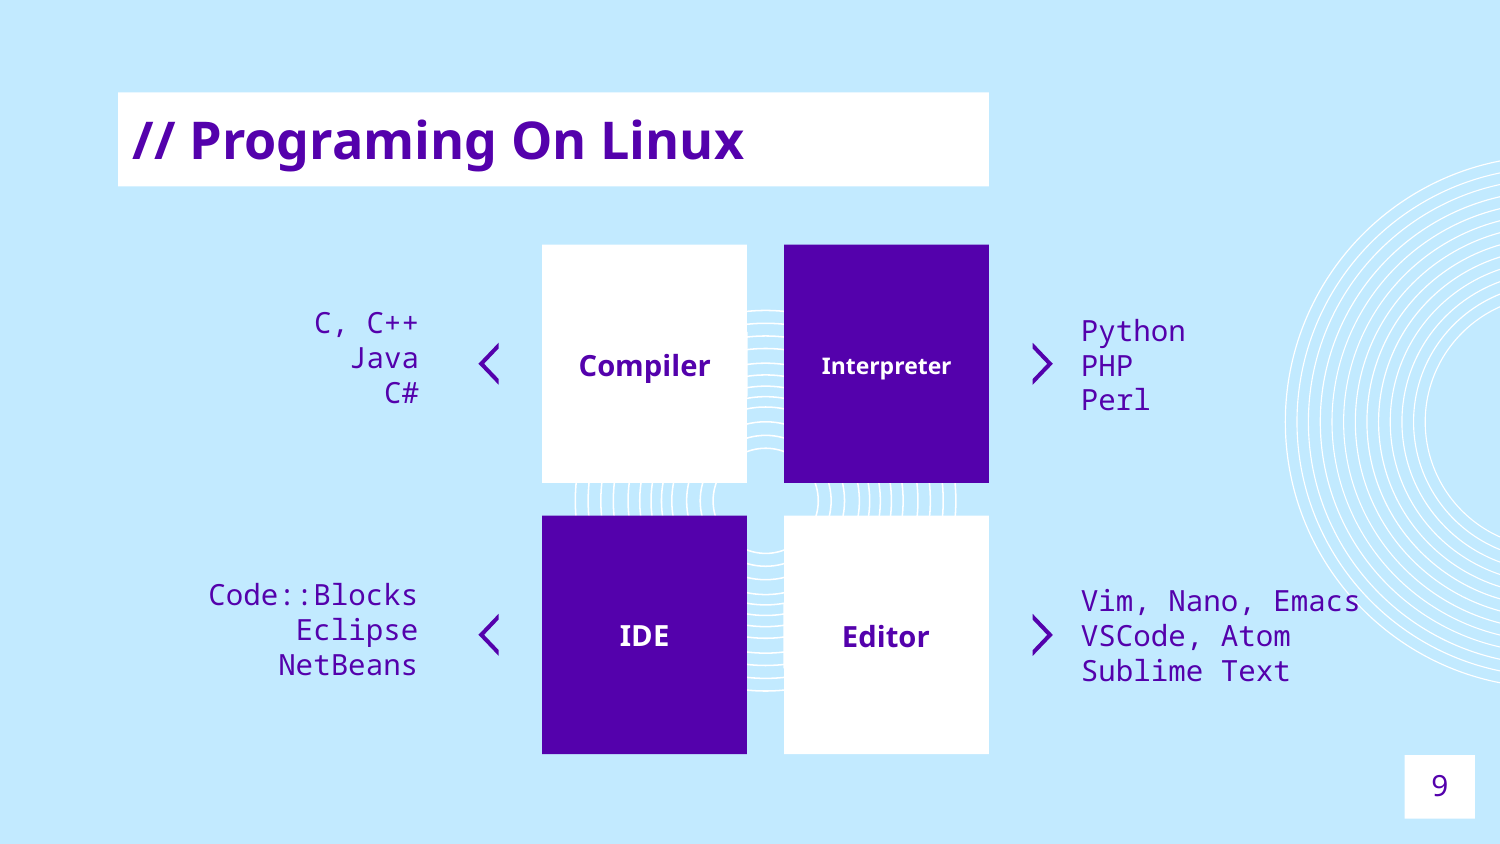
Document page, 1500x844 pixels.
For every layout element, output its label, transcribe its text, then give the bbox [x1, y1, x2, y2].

text_box Python PHP Perl [1080, 305, 1382, 424]
text_box [478, 342, 499, 385]
text_box [1032, 342, 1053, 385]
text_box Vim, Nano, Emacs VSCode, Atom Sublime Text [1080, 575, 1382, 694]
text_box [1032, 613, 1053, 656]
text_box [541, 244, 990, 755]
text_box [478, 613, 499, 656]
title // Programing On Linux [118, 92, 989, 187]
text_box C, C++ Java C# [118, 298, 420, 417]
text_box Code::Blocks Eclipse NetBeans [117, 569, 419, 688]
slide_number 9 [1404, 755, 1475, 819]
